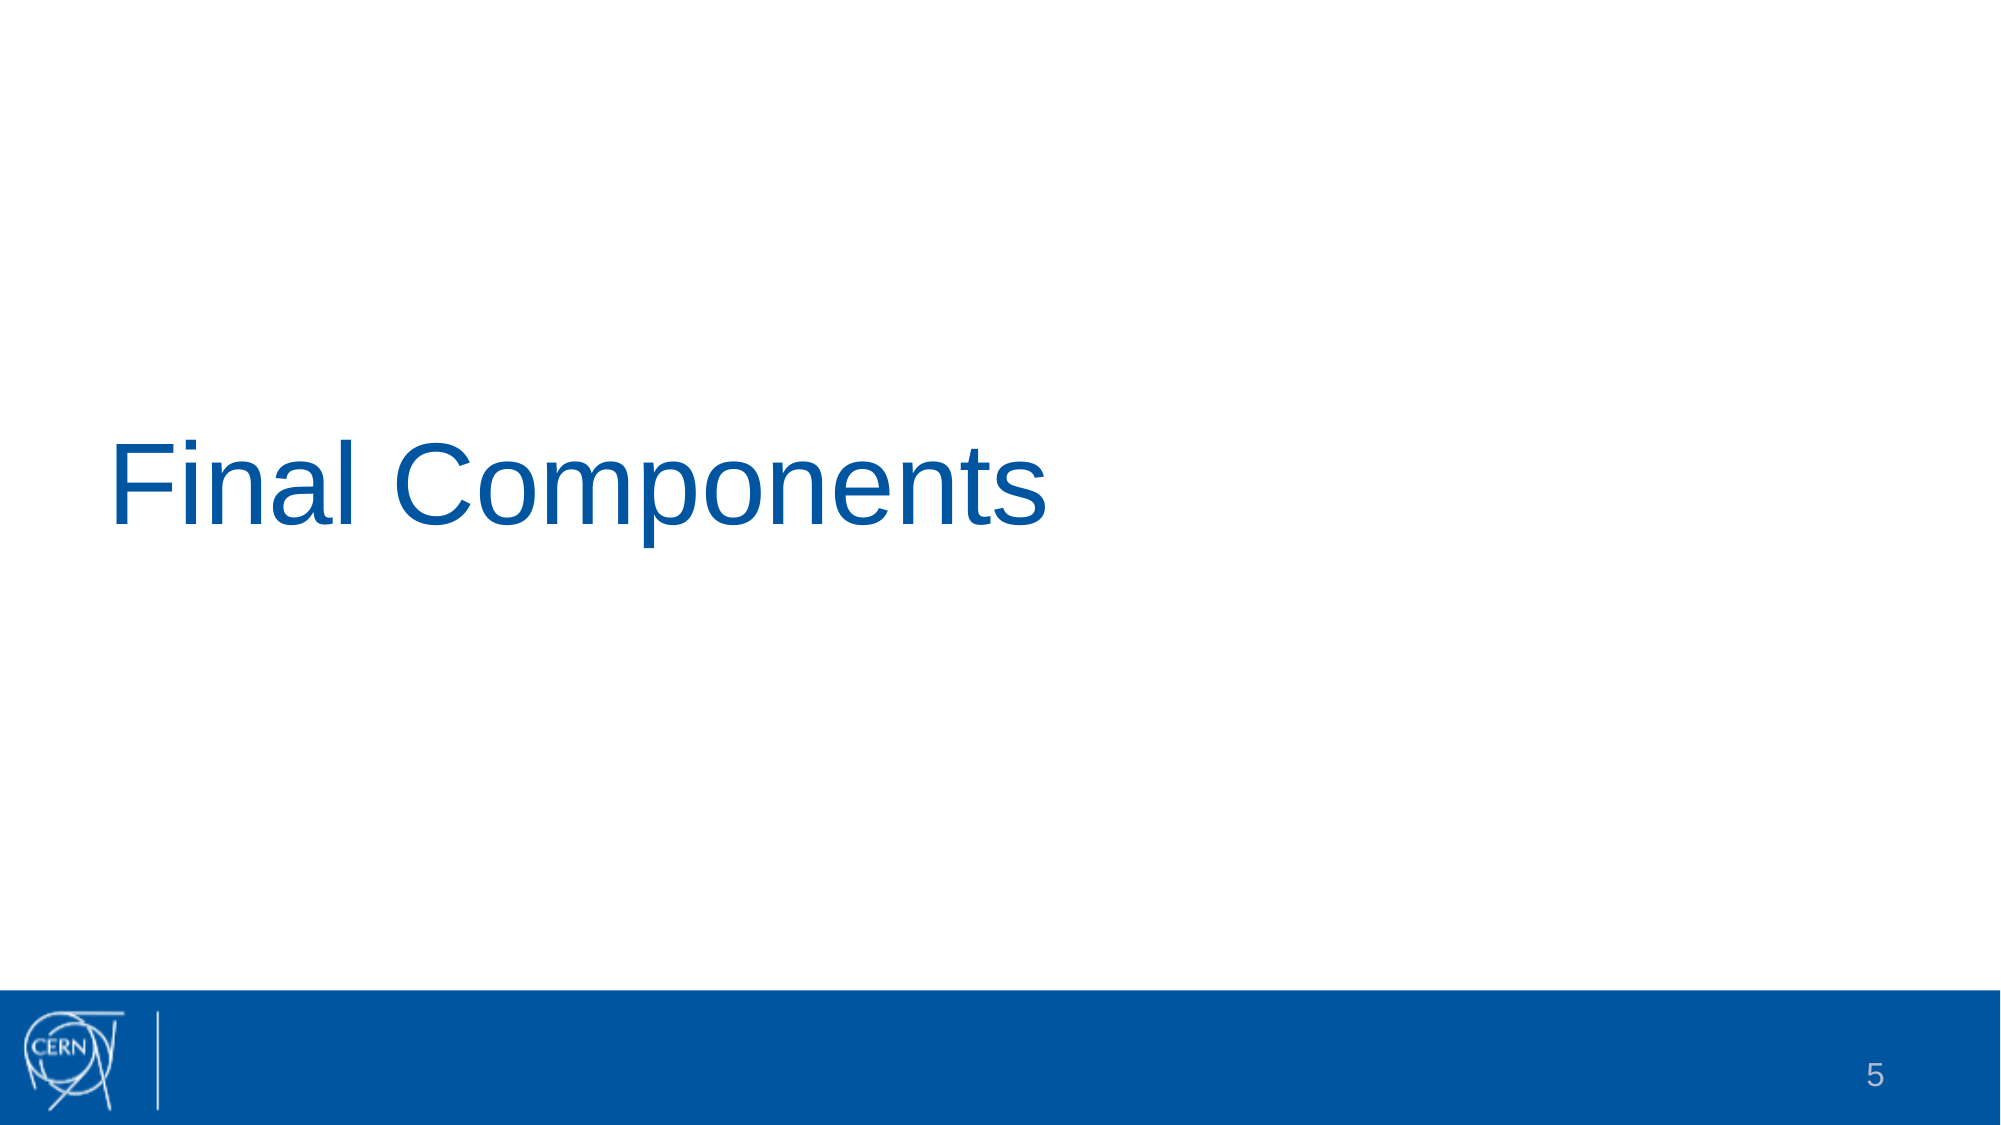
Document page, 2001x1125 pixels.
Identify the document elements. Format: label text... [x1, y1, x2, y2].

slide_number 5 [1790, 1042, 1900, 1103]
title Final Components [99, 401, 1900, 556]
